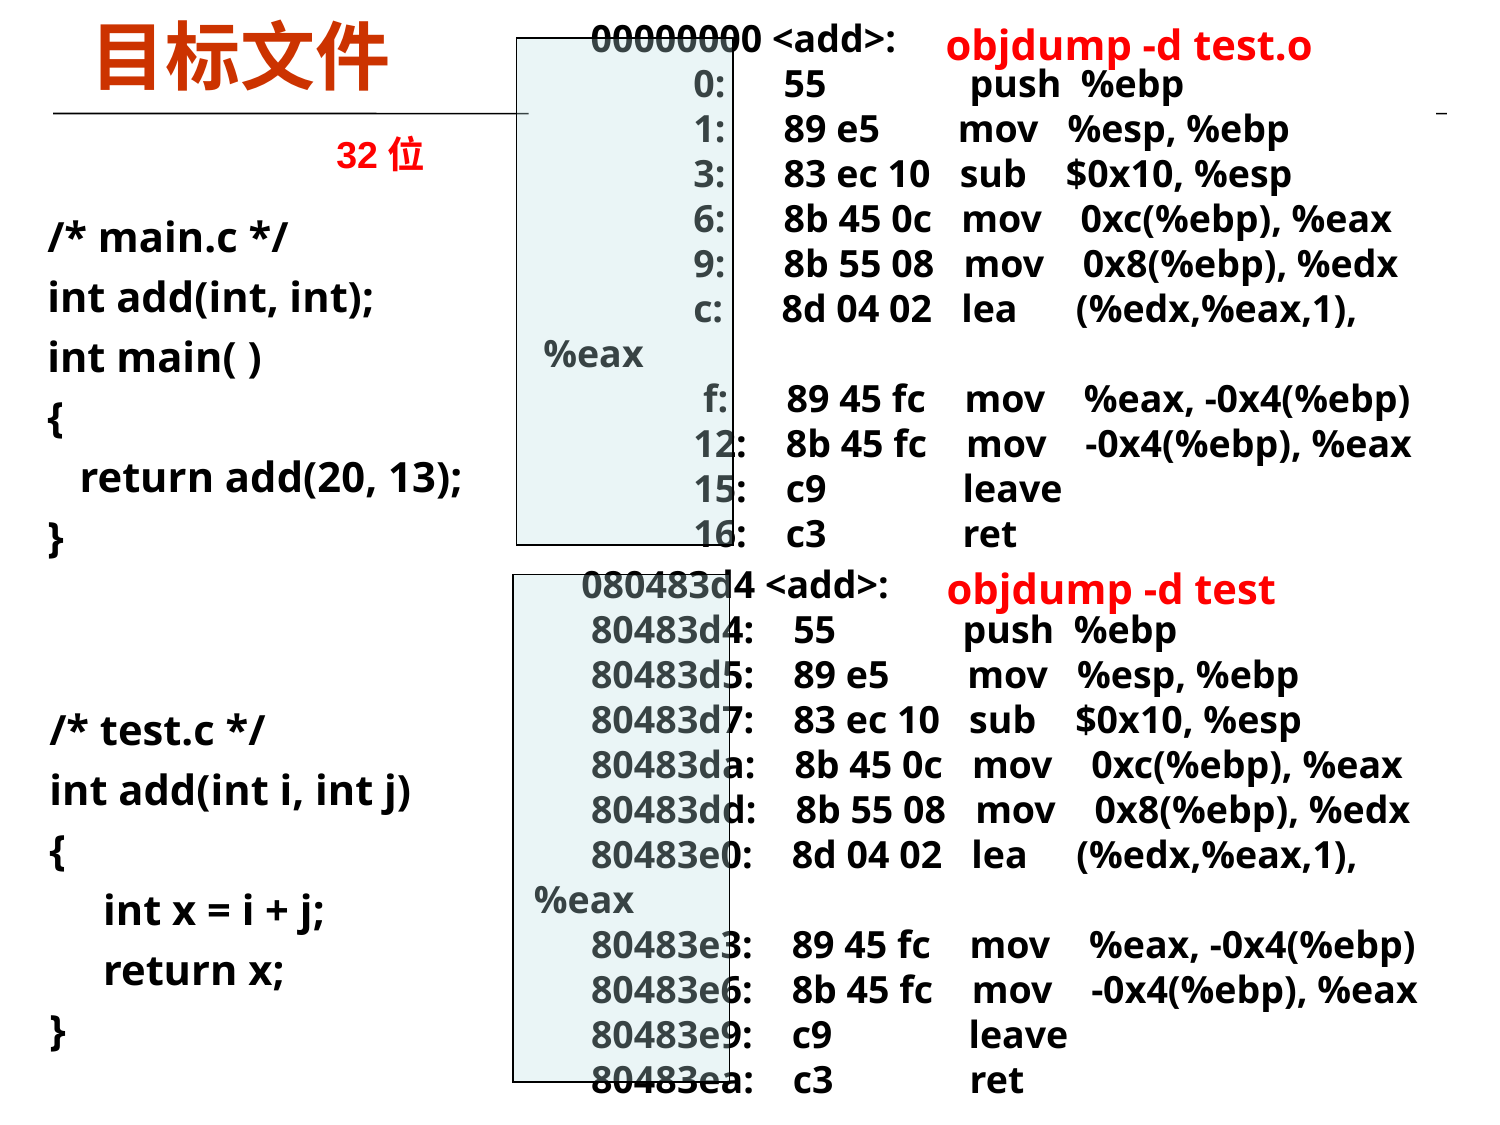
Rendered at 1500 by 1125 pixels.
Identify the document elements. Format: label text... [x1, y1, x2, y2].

text_box 080483d4 <add>: 80483d4: 55 push %ebp 80483d5: 89 e5 mov %esp, %ebp 80483d7: 83 ec 10 sub $0x10, %esp 80483da: 8b 45 0c mov 0xc(%ebp), %eax 80483dd: 8b 55 08 mov 0x8(%ebp), %edx 80483e0: 8d 04 02 lea (%edx,%eax,1), %eax 80483e3: 89 45 fc mov %eax, -0x4(%ebp) 80483e6: 8b 45 fc mov -0x4(%ebp), %eax 80483e9: c9 leave 80483ea: c3 ret [519, 576, 1437, 1086]
text_box 32位 [321, 123, 480, 184]
text_box /* test.c */ int add(int i, int j) { int x = i + j; return x; } [34, 686, 480, 1061]
text_box [516, 37, 733, 546]
text_box objdump -d test.o [930, 11, 1357, 77]
text_box objdump -d test [931, 555, 1358, 621]
text_box 00000000 <add>: 0: 55 push %ebp 1: 89 e5 mov %esp, %ebp 3: 83 ec 10 sub $0x10, %esp 6: 8b 45 0c mov 0xc(%ebp), %eax 9: 8b 55 08 mov 0x8(%ebp), %edx c: 8d 04 02 lea (%edx,%eax,1), %eax f: 89 45 fc mov %eax, -0x4(%ebp) 12: 8b 45 fc mov -0x4(%ebp), %eax 15: c9 leave 16: c3 ret [528, 29, 1436, 540]
title 目标文件 [74, 8, 1426, 102]
text_box /* main.c */ int add(int, int); int main( ) { return add(20, 13); } [32, 193, 519, 569]
text_box [512, 574, 730, 1082]
